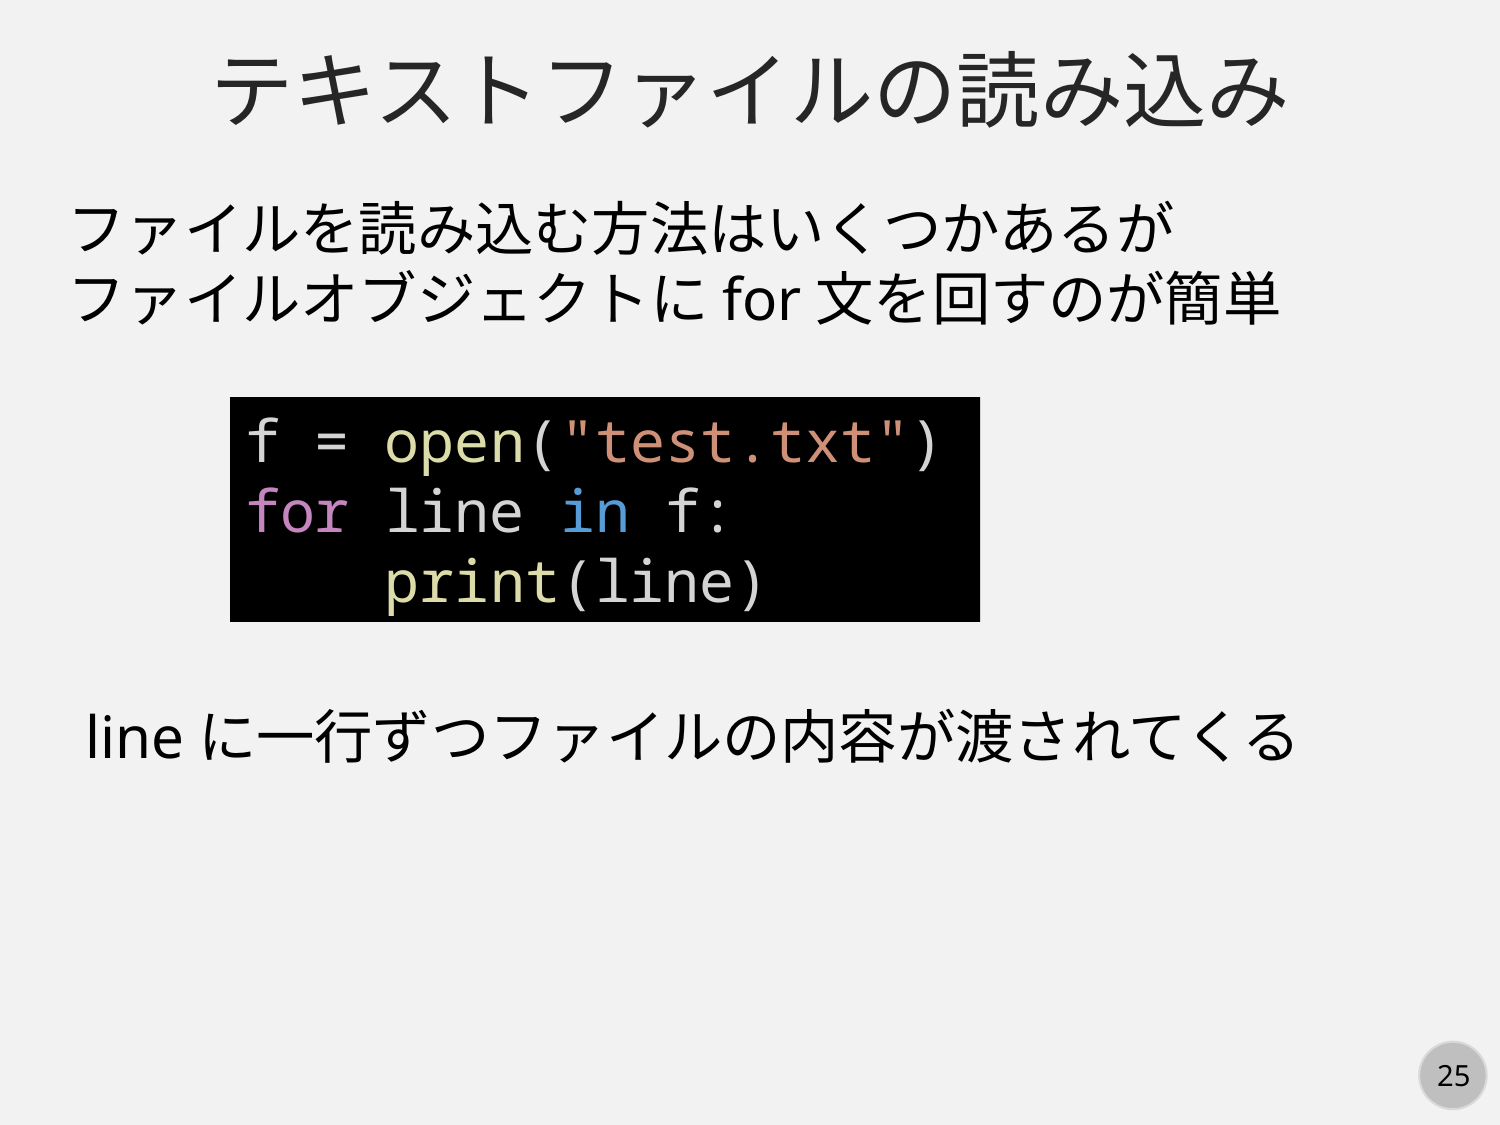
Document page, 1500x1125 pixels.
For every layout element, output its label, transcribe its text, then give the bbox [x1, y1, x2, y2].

text_box ファイルを読み込む方法はいくつかあるが ファイルオブジェクトにfor文を回すのが簡単 [52, 184, 1297, 340]
text_box lineに一行ずつファイルの内容が渡されてくる [70, 692, 1316, 778]
list テキストファイルの読み込み [0, 31, 1500, 155]
text_box f = open("test.txt") for line in f: print(line) [230, 397, 981, 622]
